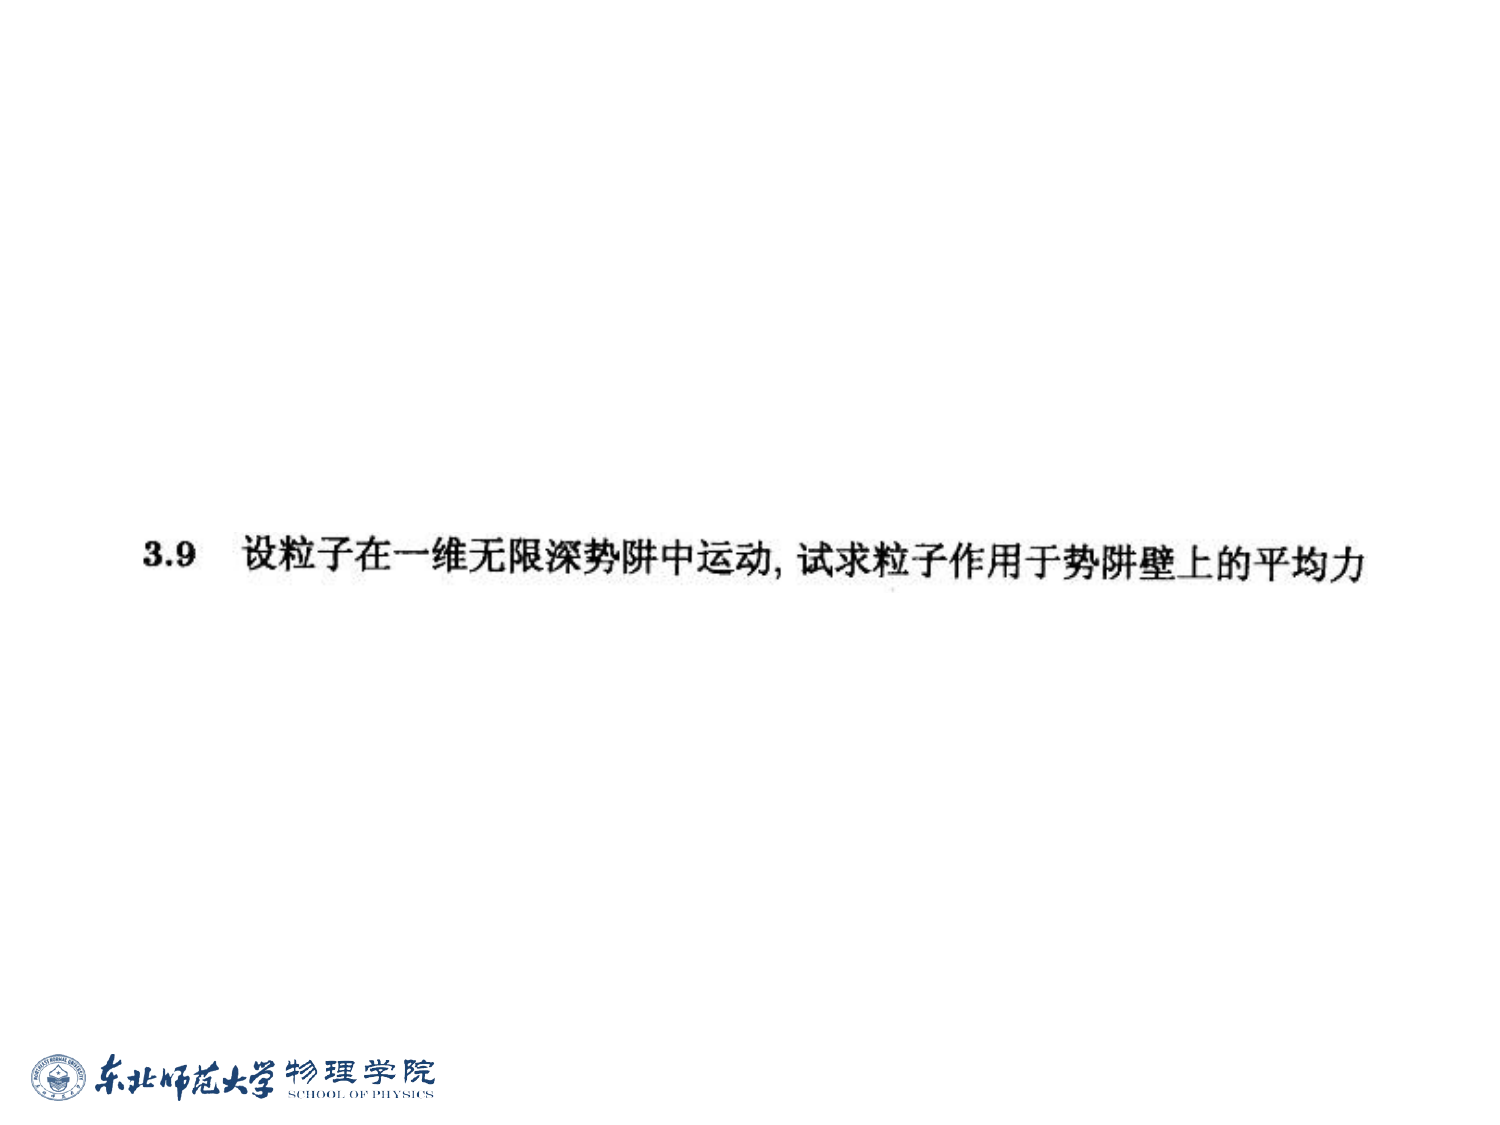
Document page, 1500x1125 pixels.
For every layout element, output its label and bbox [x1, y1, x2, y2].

picture [20, 1054, 440, 1101]
picture [131, 531, 1369, 594]
